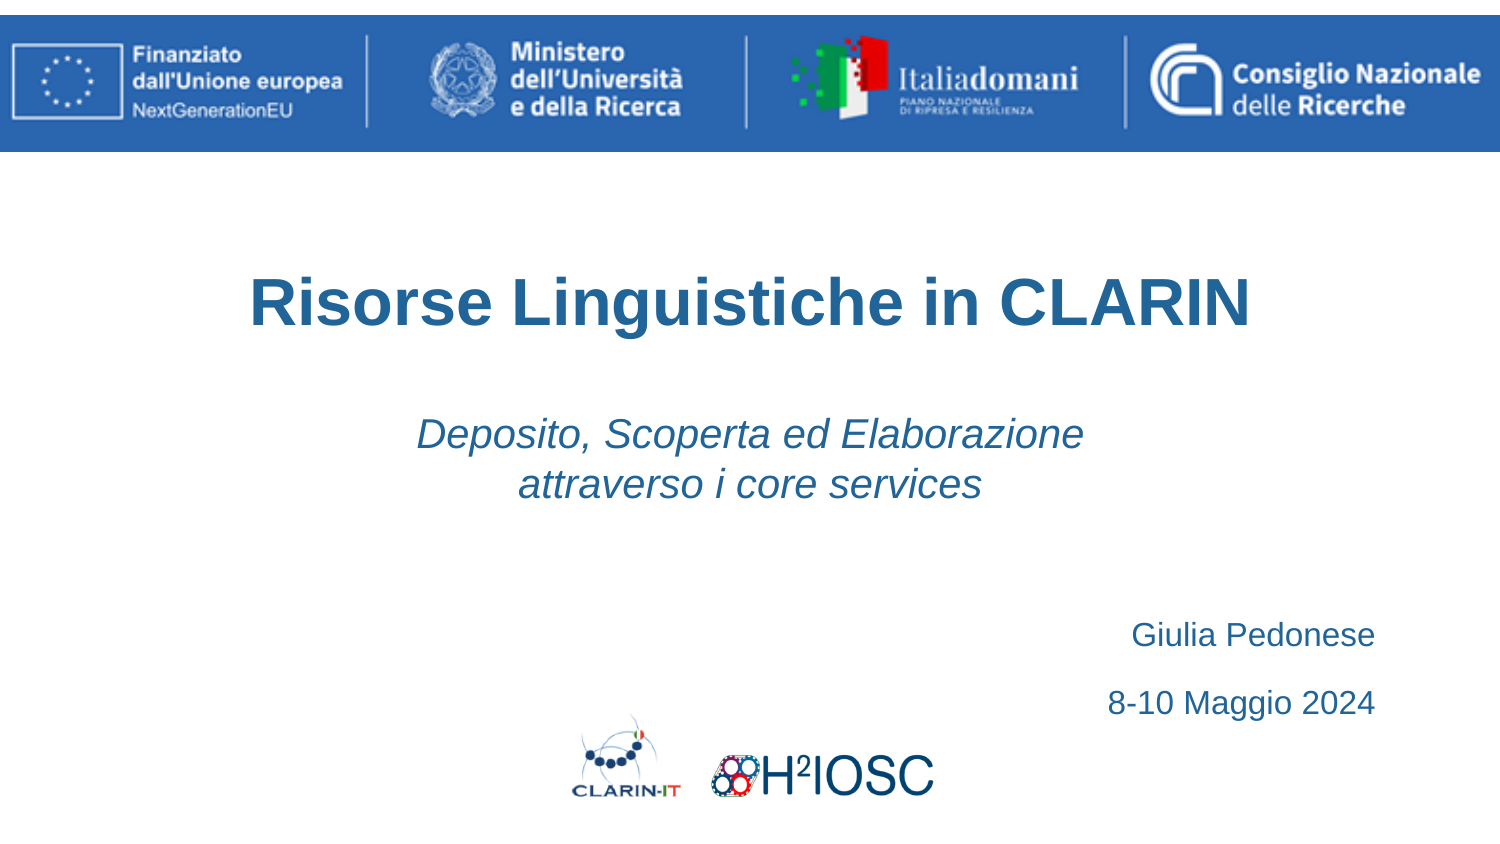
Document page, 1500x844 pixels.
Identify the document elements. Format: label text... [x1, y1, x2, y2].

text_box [566, 689, 938, 812]
text_box Deposito, Scoperta ed Elaborazione attraverso i core services [330, 453, 1171, 523]
subtitle Giulia Pedonese 8-10 Maggio 2024 [868, 570, 1391, 678]
picture [0, 15, 1500, 152]
title Risorse Linguistiche in CLARIN [64, 246, 1438, 354]
